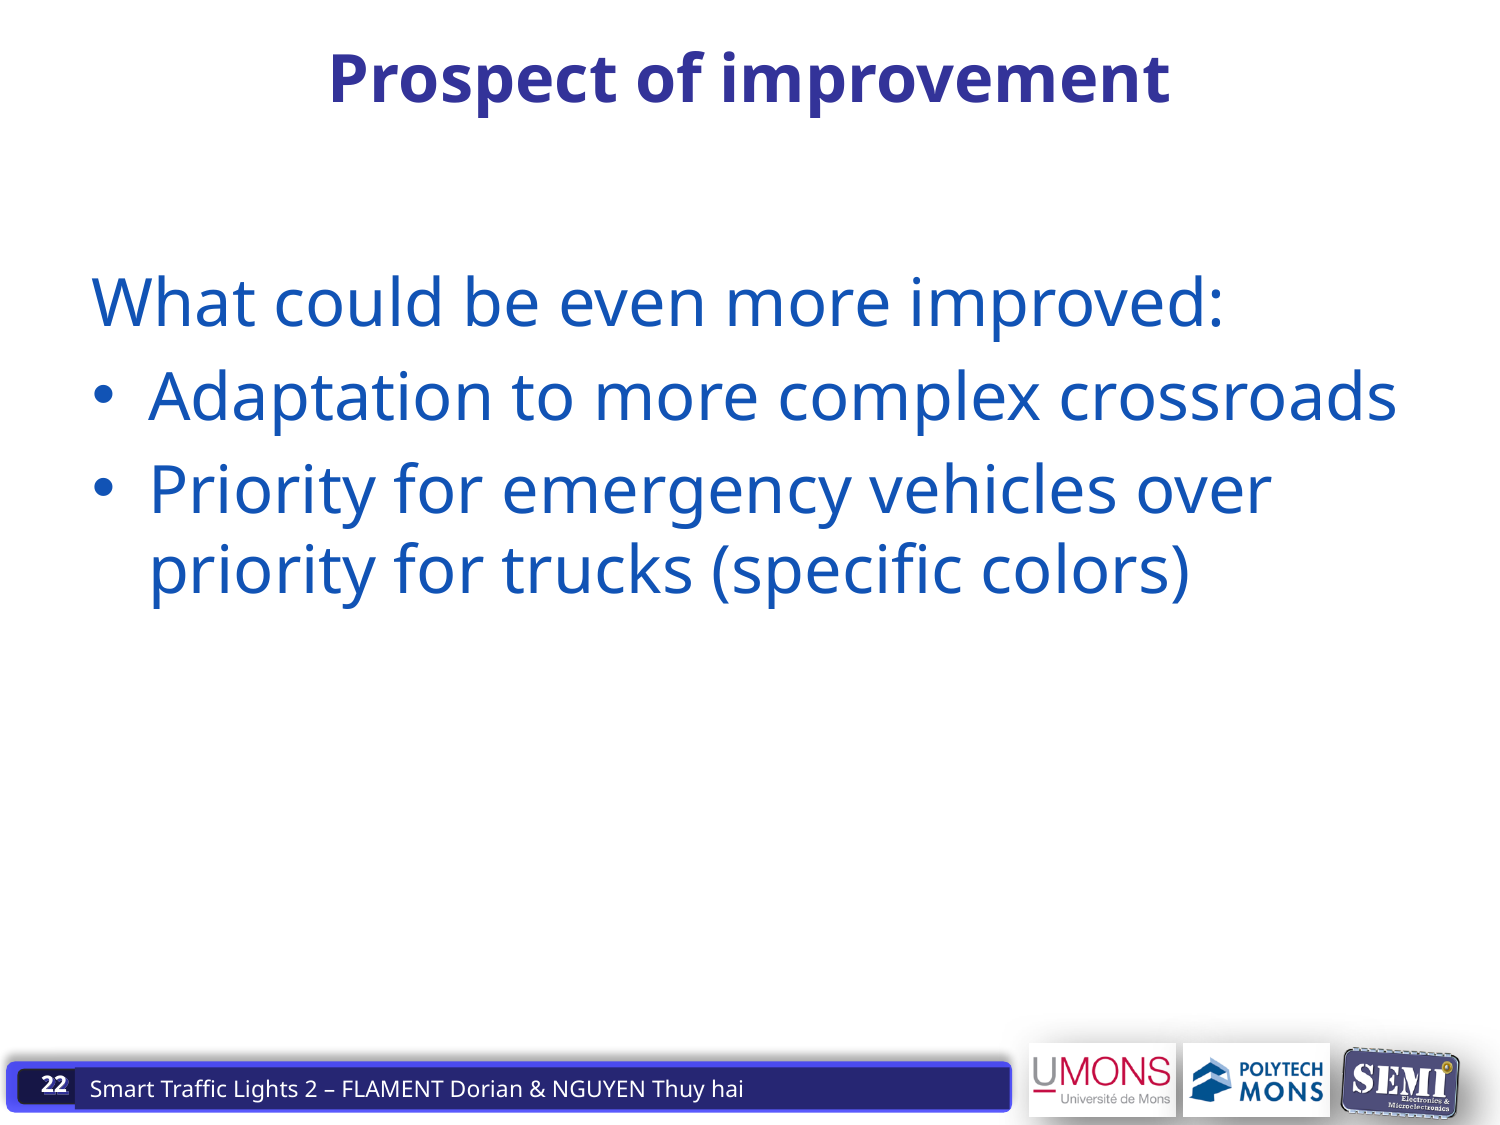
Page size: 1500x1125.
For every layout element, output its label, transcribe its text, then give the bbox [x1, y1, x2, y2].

text_box Smart Traffic Lights 2 – FLAMENT Dorian & NGUYEN Thuy hai [74, 1067, 1010, 1110]
list What could be even more improved: Adaptation to more complex crossroads Priority for emergency vehicles over priority for trucks (specific colors) [76, 252, 1428, 996]
picture [1340, 1046, 1461, 1120]
title Prospect of improvement [74, 27, 1426, 216]
slide_number 22 [0, 1059, 111, 1111]
picture [1029, 1043, 1176, 1117]
picture [1183, 1043, 1330, 1117]
